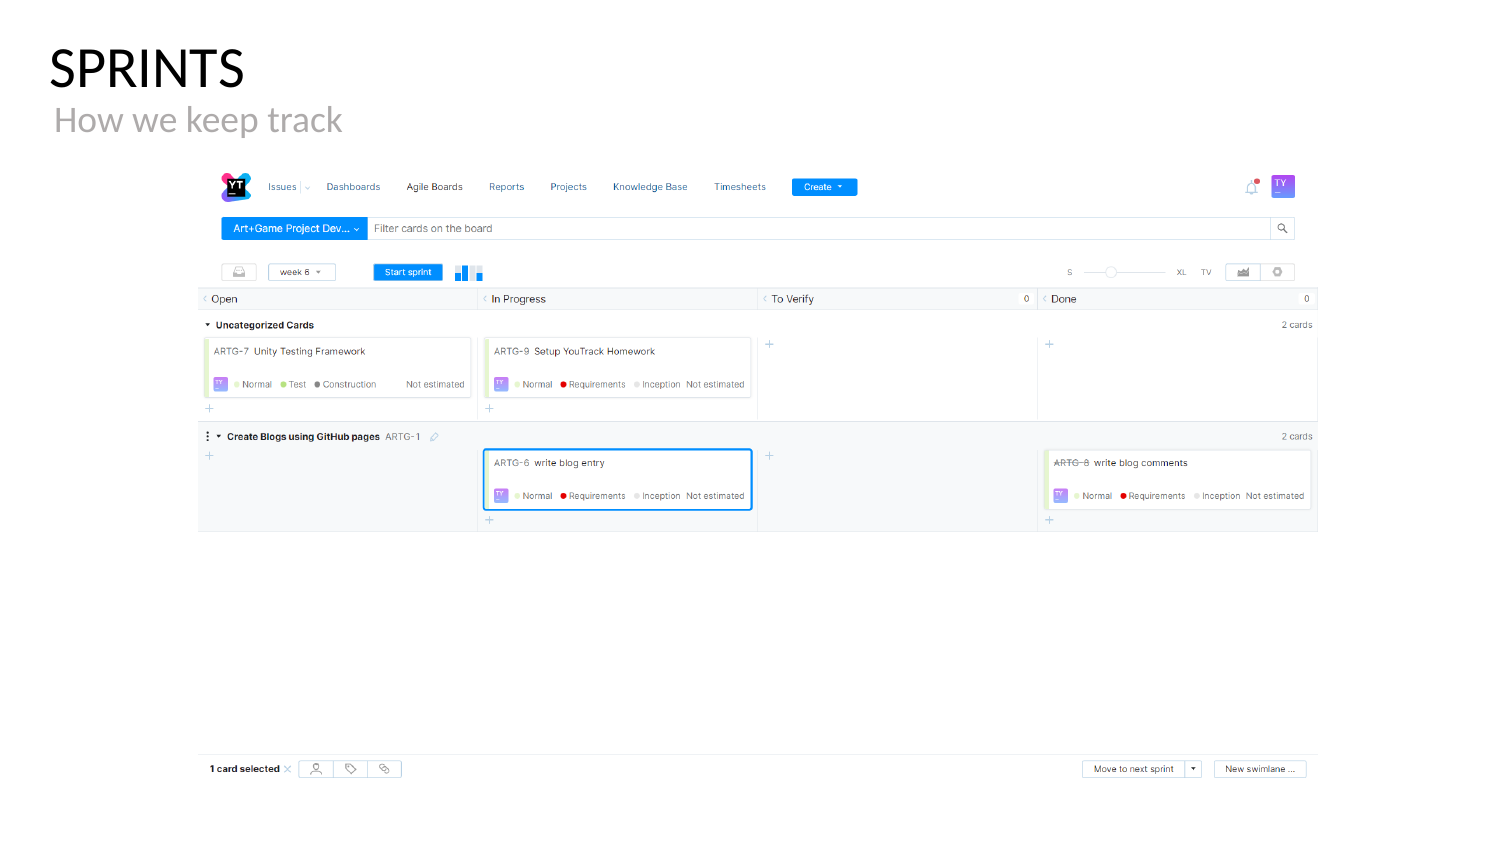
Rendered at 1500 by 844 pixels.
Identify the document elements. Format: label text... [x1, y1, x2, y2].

picture [198, 164, 1319, 795]
text_box How we keep track [39, 87, 398, 149]
text_box SPRINTS [34, 19, 1188, 118]
